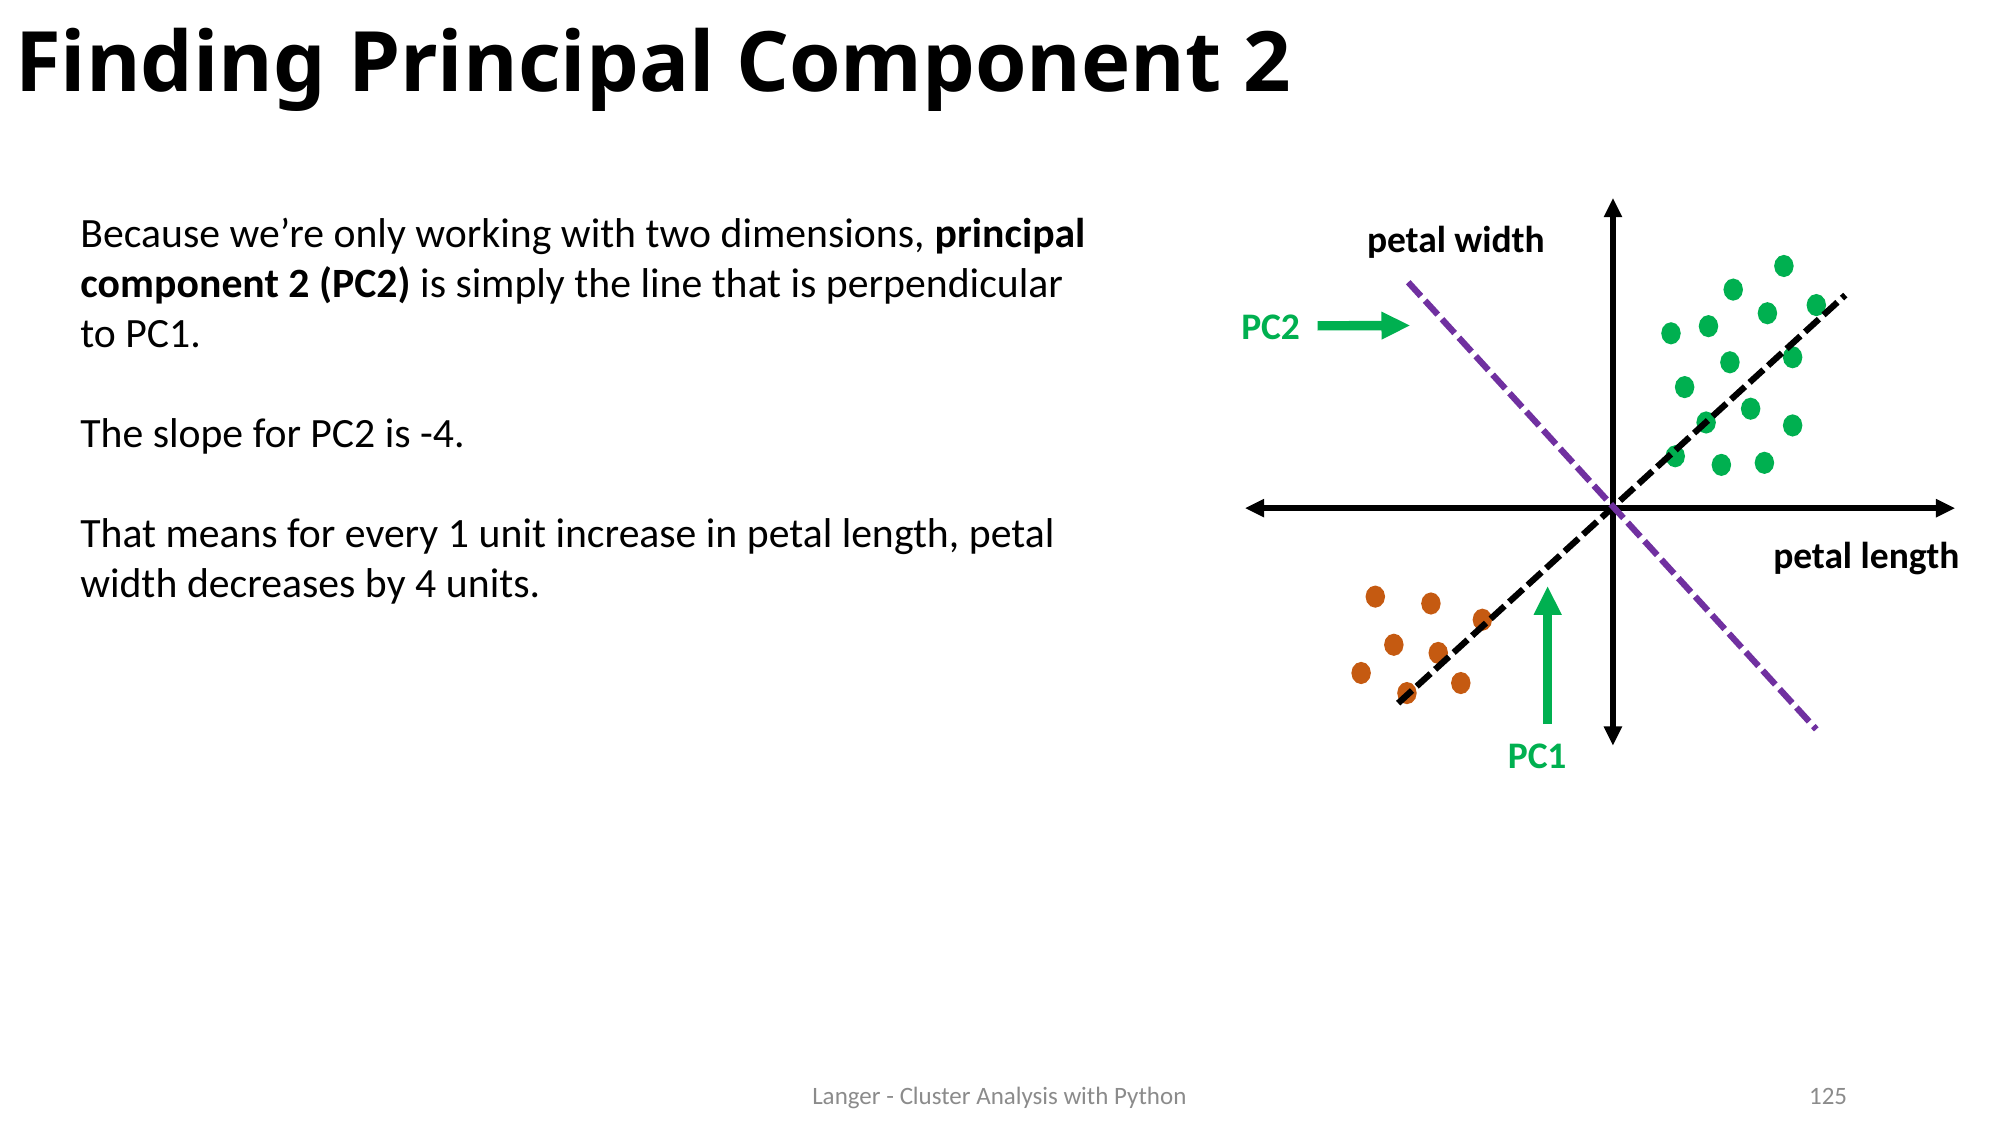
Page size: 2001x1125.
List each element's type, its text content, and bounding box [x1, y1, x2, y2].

slide_number 125 [1412, 1064, 1863, 1125]
text_box [1774, 254, 1794, 278]
text_box Because we’re only working with two dimensions, principal component 2 (PC2) is simply the line that is perpendicular to PC1. The slope for PC2 is -4. That means for every 1 unit increase in petal length, petal width decreases by 4 units. [65, 198, 1119, 614]
text_box [1384, 636, 1388, 654]
text_box PC1 [1493, 723, 1640, 784]
title Finding Principal Component 2 [0, 3, 1597, 128]
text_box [1398, 295, 1846, 704]
text_box PC2 [1168, 294, 1315, 355]
text_box [1365, 585, 1386, 608]
text_box [1351, 661, 1371, 685]
footer Langer - Cluster Analysis with Python [662, 1064, 1338, 1125]
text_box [1388, 301, 1836, 710]
text_box [1723, 278, 1744, 295]
text_box petal width [1352, 207, 1567, 268]
text_box petal length [1846, 523, 1985, 584]
